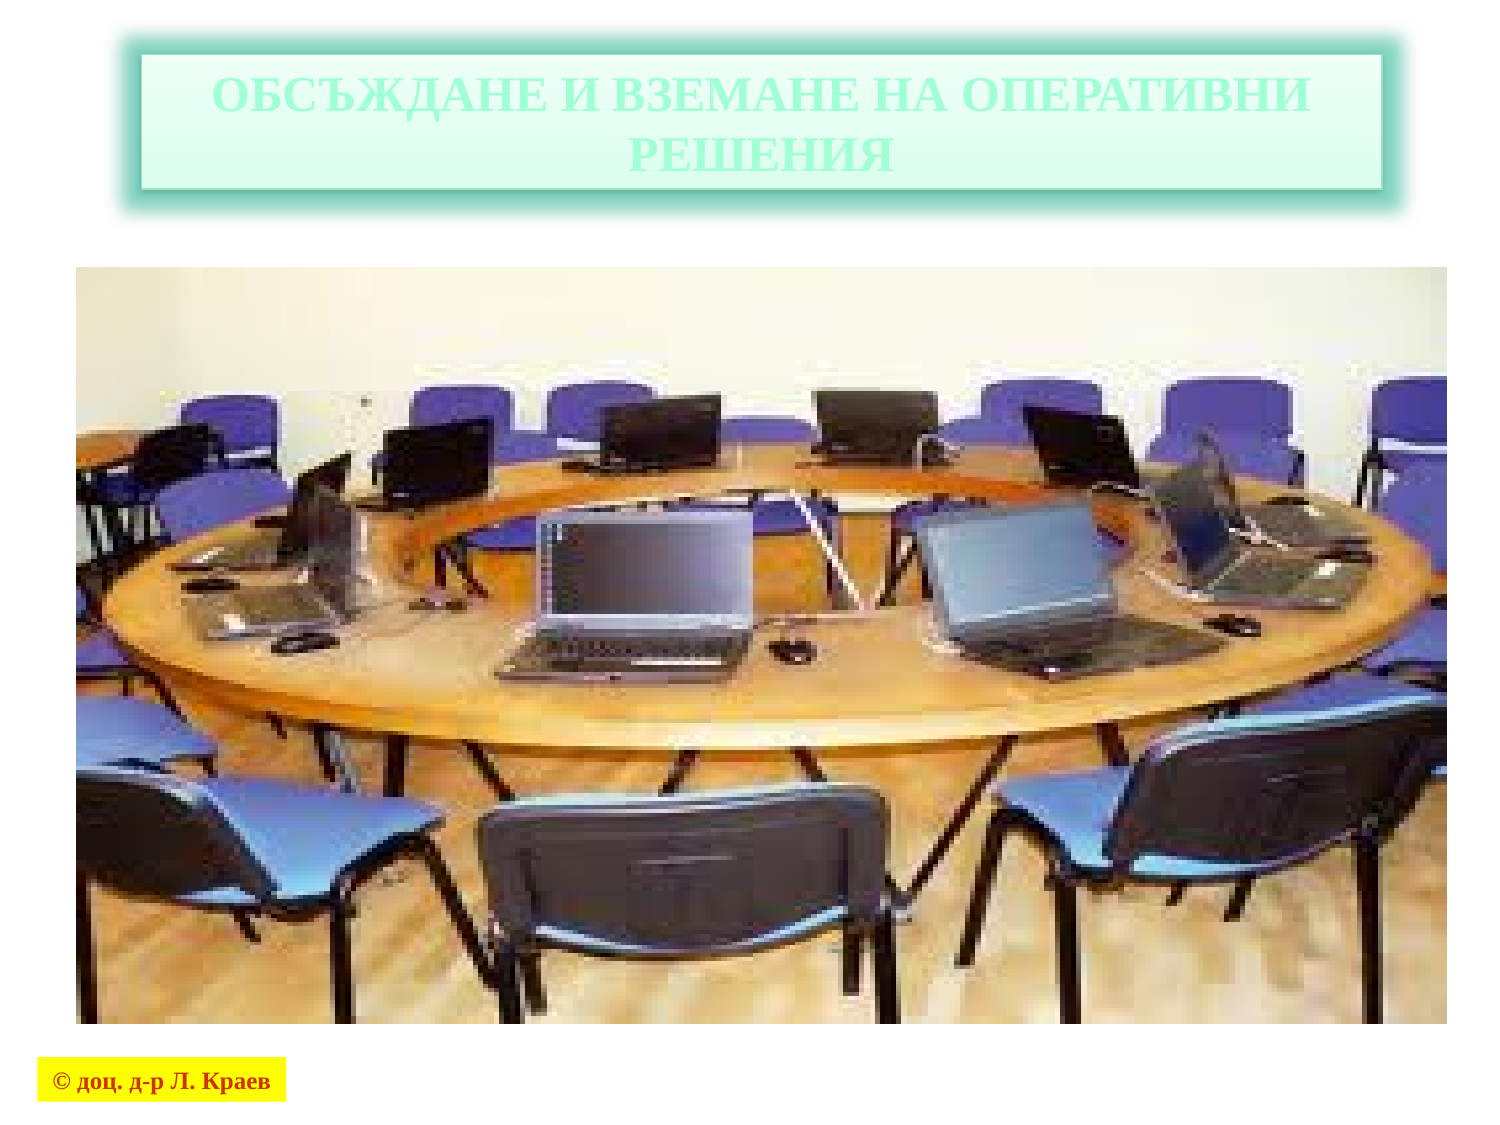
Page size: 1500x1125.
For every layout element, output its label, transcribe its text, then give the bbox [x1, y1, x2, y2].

picture [76, 266, 1448, 1024]
text_box ОБСЪЖДАНЕ И ВЗЕМАНЕ НА ОПЕРАТИВНИ РЕШЕНИЯ [141, 54, 1383, 190]
text_box © доц. д-р Л. Краев [37, 1057, 287, 1102]
